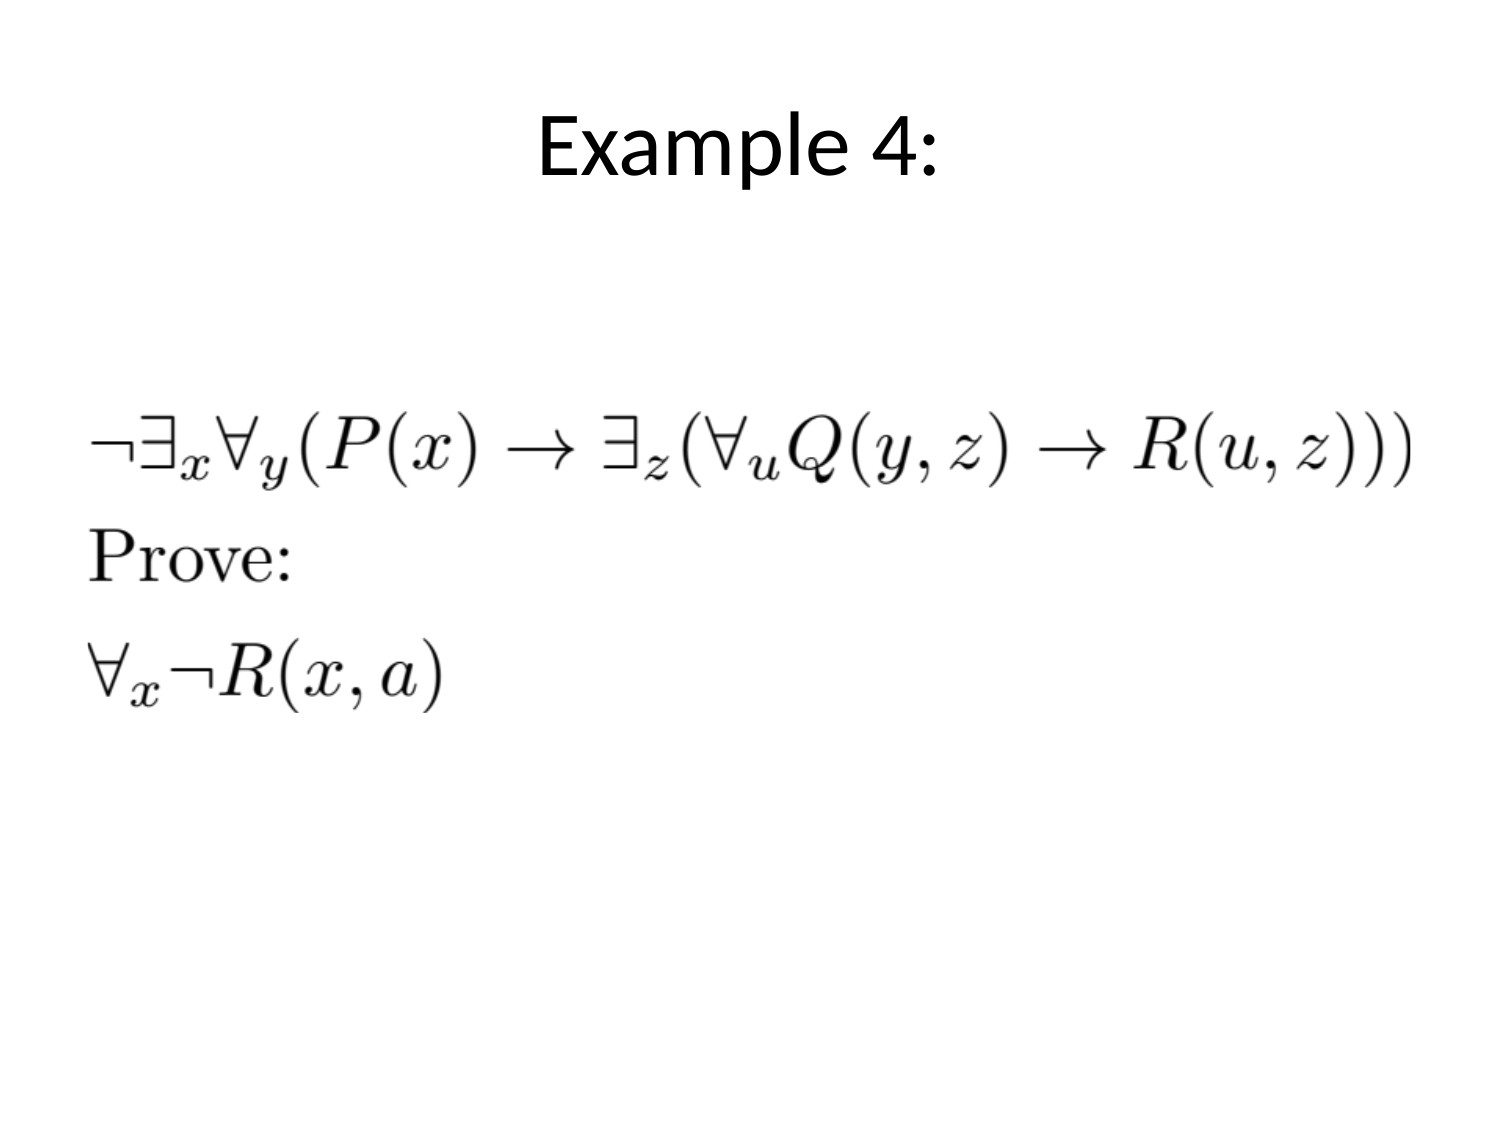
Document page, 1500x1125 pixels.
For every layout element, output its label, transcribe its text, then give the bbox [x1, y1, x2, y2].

picture [87, 410, 1411, 713]
title Example 4: [75, 45, 1425, 233]
